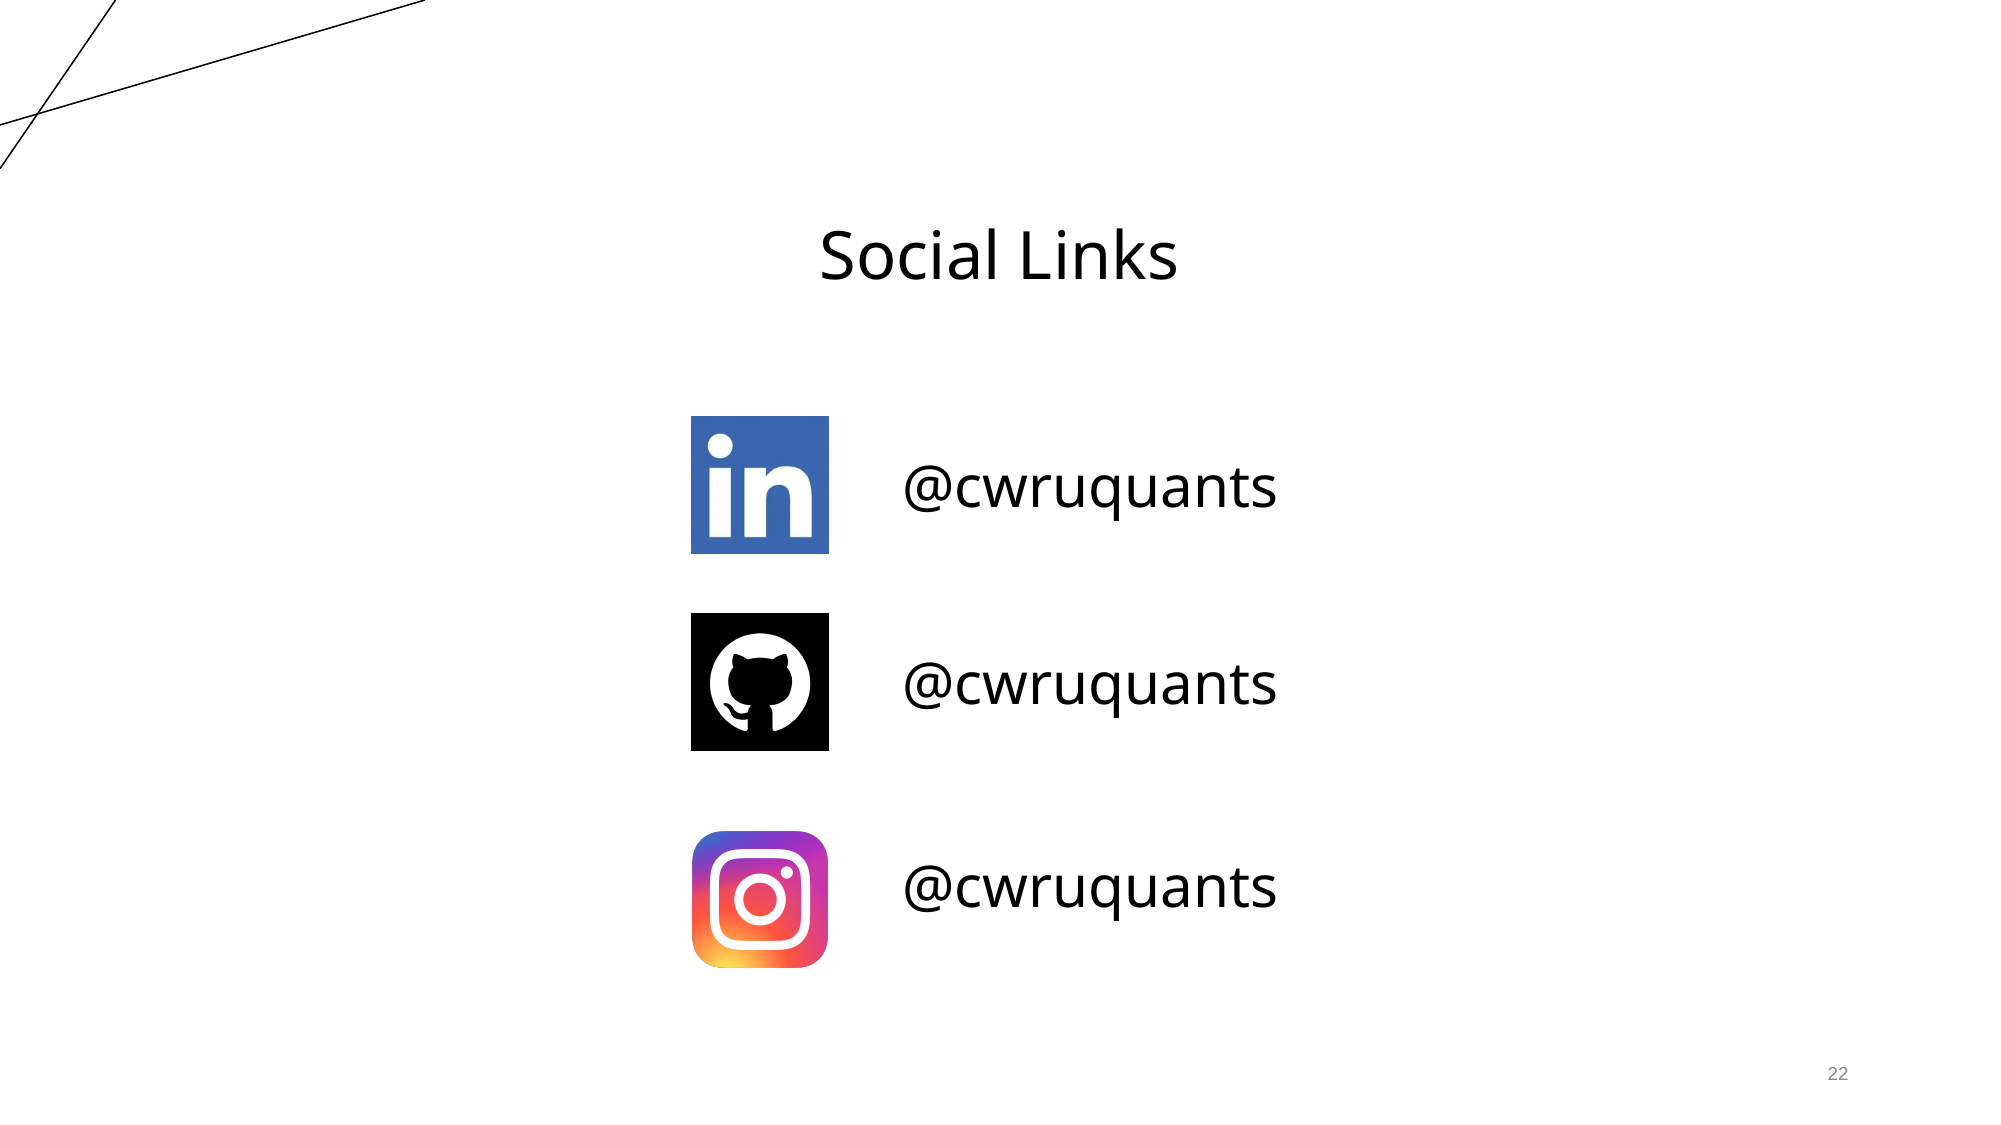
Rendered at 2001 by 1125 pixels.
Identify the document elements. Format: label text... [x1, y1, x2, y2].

slide_number ‹#› [1701, 1042, 1864, 1103]
text_box Social Links [629, 207, 1371, 309]
text_box @cwruquants [887, 834, 1315, 935]
picture [690, 612, 829, 751]
text_box @cwruquants [887, 434, 1315, 535]
picture [690, 416, 829, 554]
text_box @cwruquants [887, 631, 1315, 732]
picture [690, 830, 829, 969]
